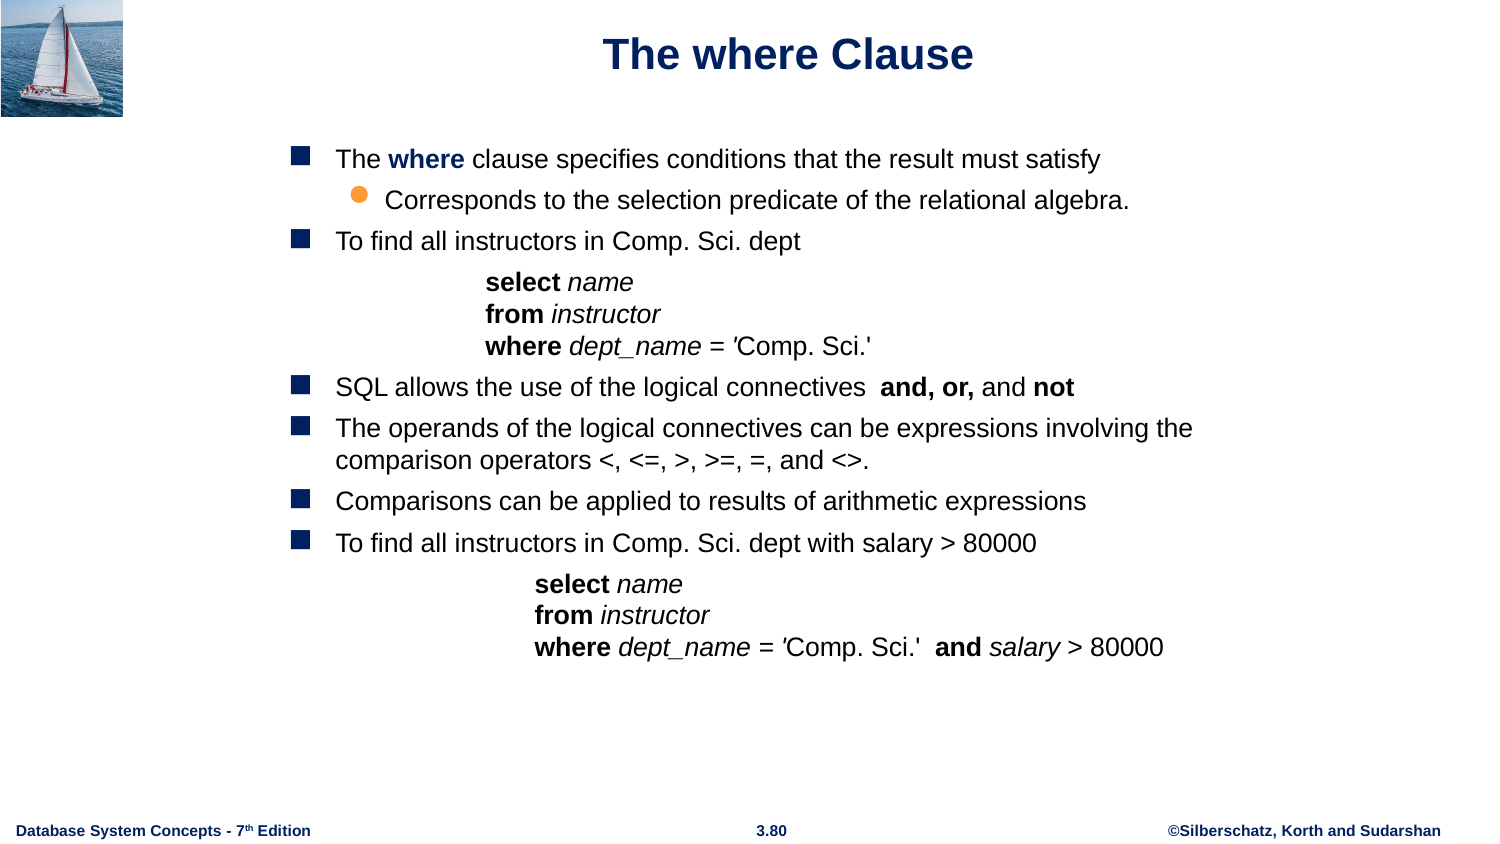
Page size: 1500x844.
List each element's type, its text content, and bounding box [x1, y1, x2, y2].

title The where Clause [125, 14, 1452, 90]
picture [0, 0, 123, 117]
list The where clause specifies conditions that the result must satisfy Corresponds to the selection predicate of the relational algebra. To find all instructors in Comp. Sci. dept select name from instructor where dept_name = 'Comp. Sci.' SQL allows the use of the logical connectives and, or, and not The operands of the logical connectives can be expressions involving the comparison operators <, <=, >, >=, =, and <>. Comparisons can be applied to results of arithmetic expressions To find all instructors in Comp. Sci. dept with salary > 80000 select name from instructor where dept_name = 'Comp. Sci.' and salary > 80000 [282, 136, 1229, 737]
